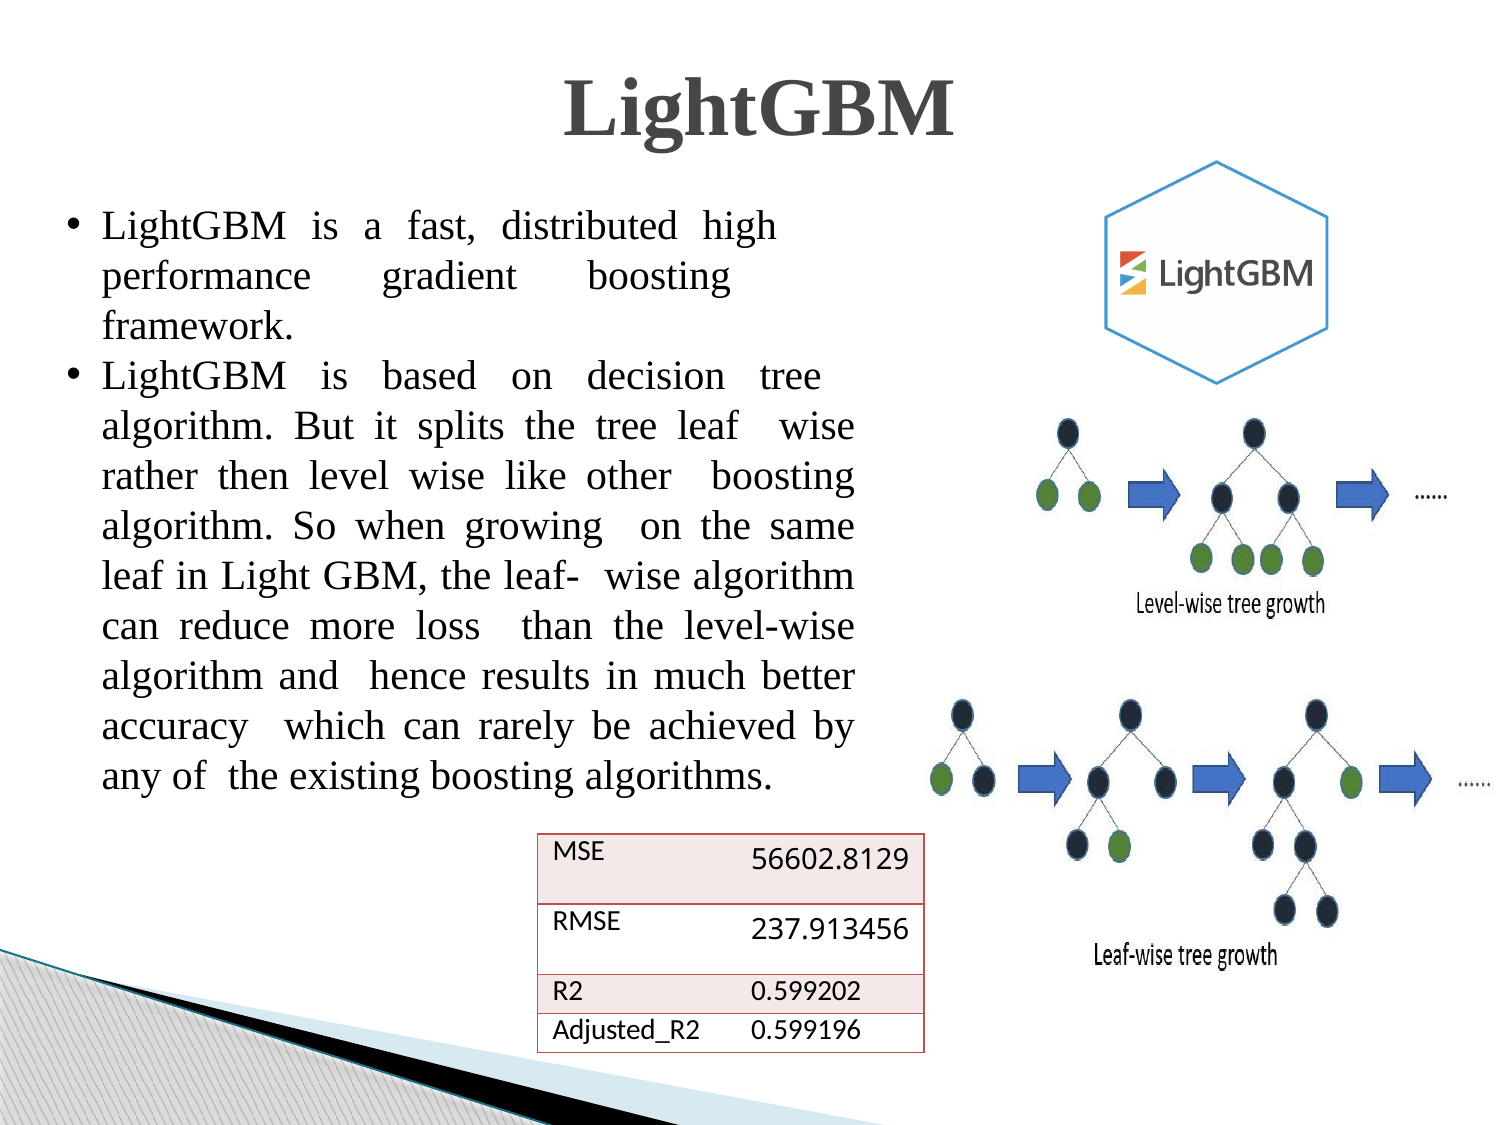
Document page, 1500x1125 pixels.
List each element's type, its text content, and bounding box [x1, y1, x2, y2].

table_header MSE [538, 835, 718, 903]
table_cell 0.599196 [718, 1014, 923, 1052]
table_cell 0.599202 [718, 975, 923, 1013]
text_box LightGBM is a fast, distributed high performance gradient boosting framework. LightGBM is based on decision tree algorithm. But it splits the tree leaf wise rather then level wise like other boosting algorithm. So when growing on the same leaf in Light GBM, the leaf- wise algorithm can reduce more loss than the level-wise algorithm and hence results in much better accuracy which can rarely be achieved by any of the existing boosting algorithms. [64, 196, 856, 798]
table_cell RMSE [538, 905, 718, 974]
table_cell R2 [538, 975, 718, 1013]
title LightGBM [562, 6, 965, 197]
table_cell 237.913456 [718, 905, 923, 974]
table_cell Adjusted_R2 [538, 1014, 718, 1052]
text_box [924, 692, 1500, 977]
text_box [1104, 160, 1329, 385]
table_header 56602.8129 [718, 835, 923, 903]
text_box [1033, 408, 1448, 627]
